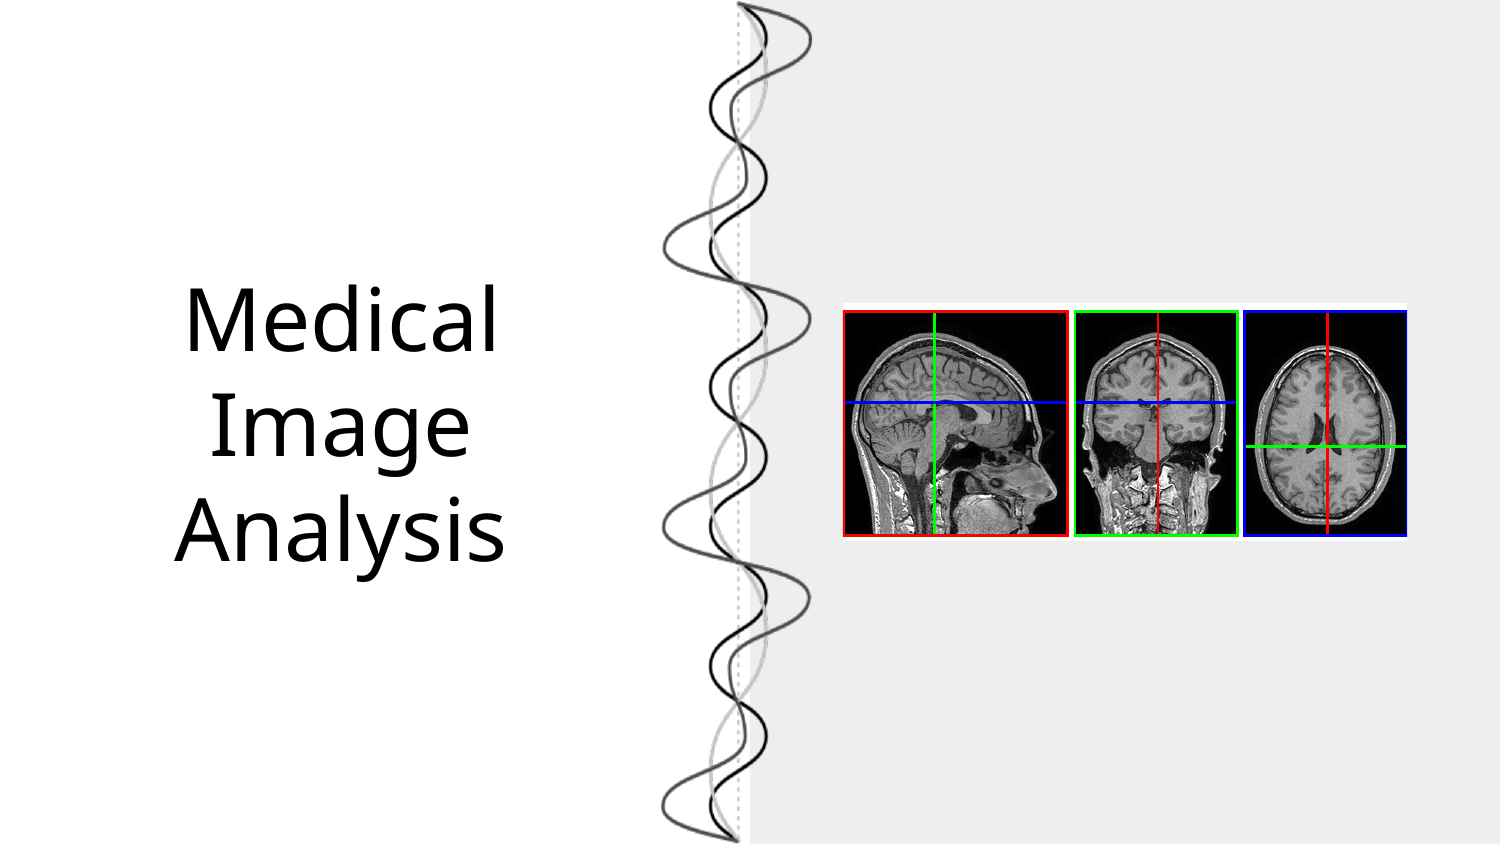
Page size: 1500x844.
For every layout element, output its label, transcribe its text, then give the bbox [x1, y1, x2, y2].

picture [640, 0, 838, 843]
picture [842, 302, 1408, 541]
title Medical Image Analysis [43, 0, 640, 844]
